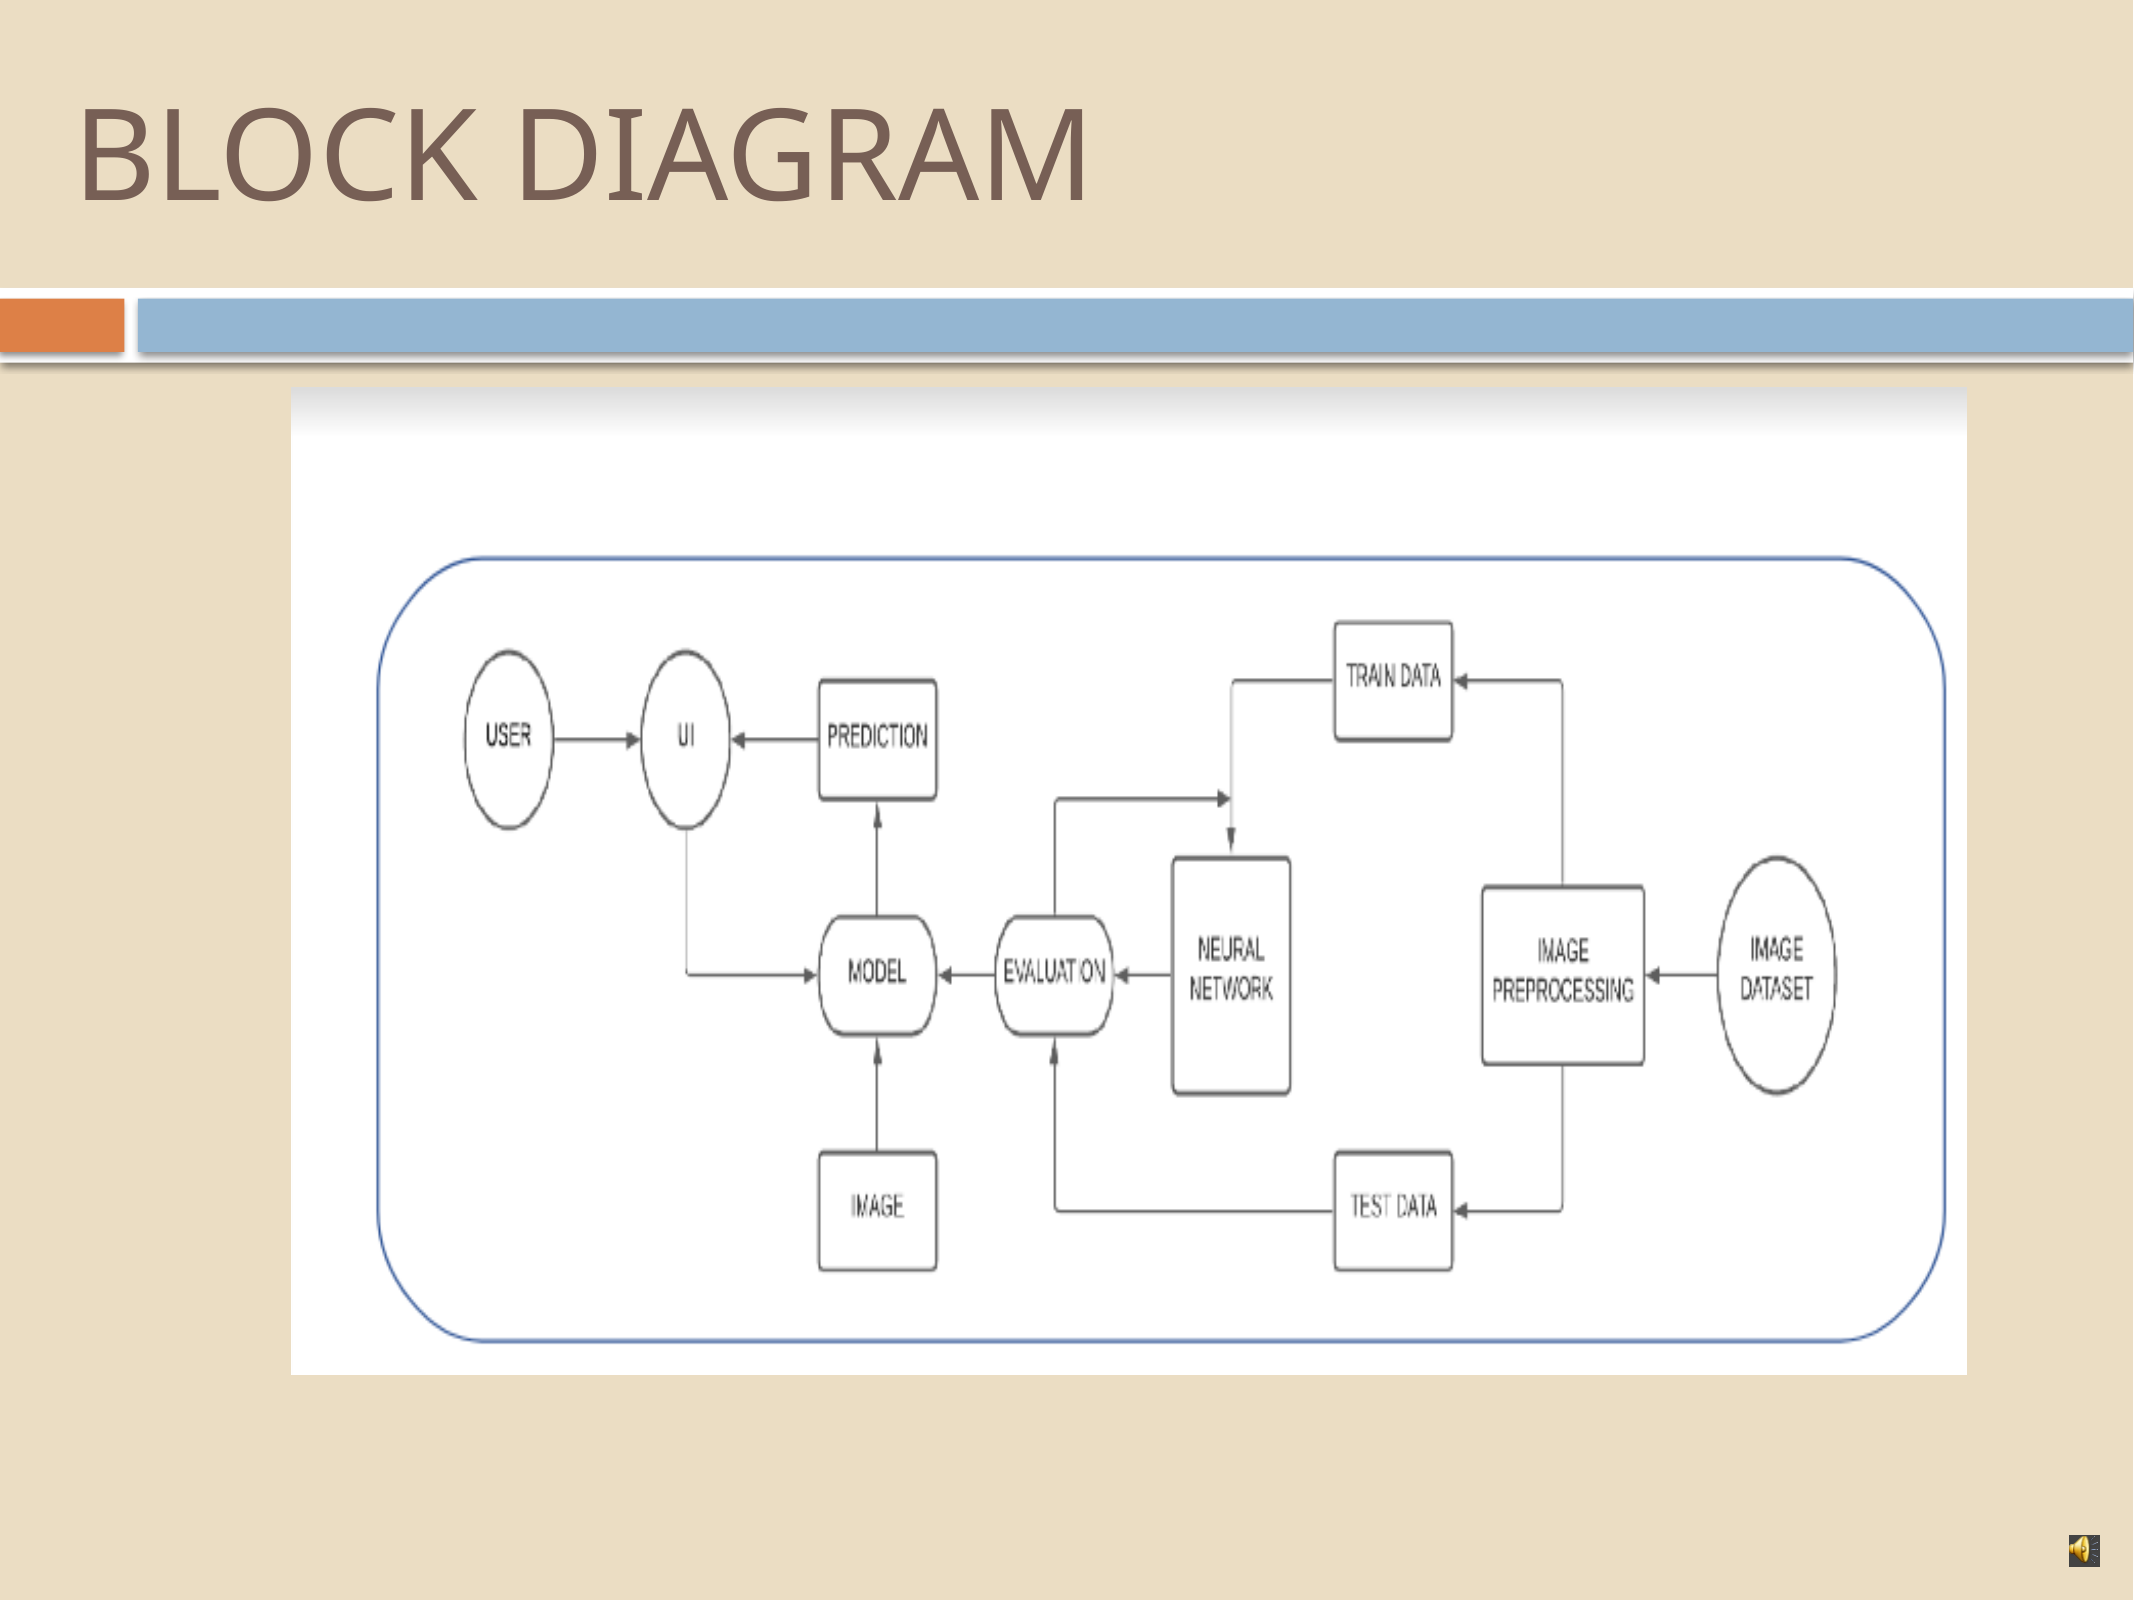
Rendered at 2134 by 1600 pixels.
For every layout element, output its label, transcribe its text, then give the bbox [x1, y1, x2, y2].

picture [291, 387, 1967, 1376]
title BLOCK DIAGRAM [51, 62, 1292, 238]
picture [2067, 1534, 2102, 1569]
